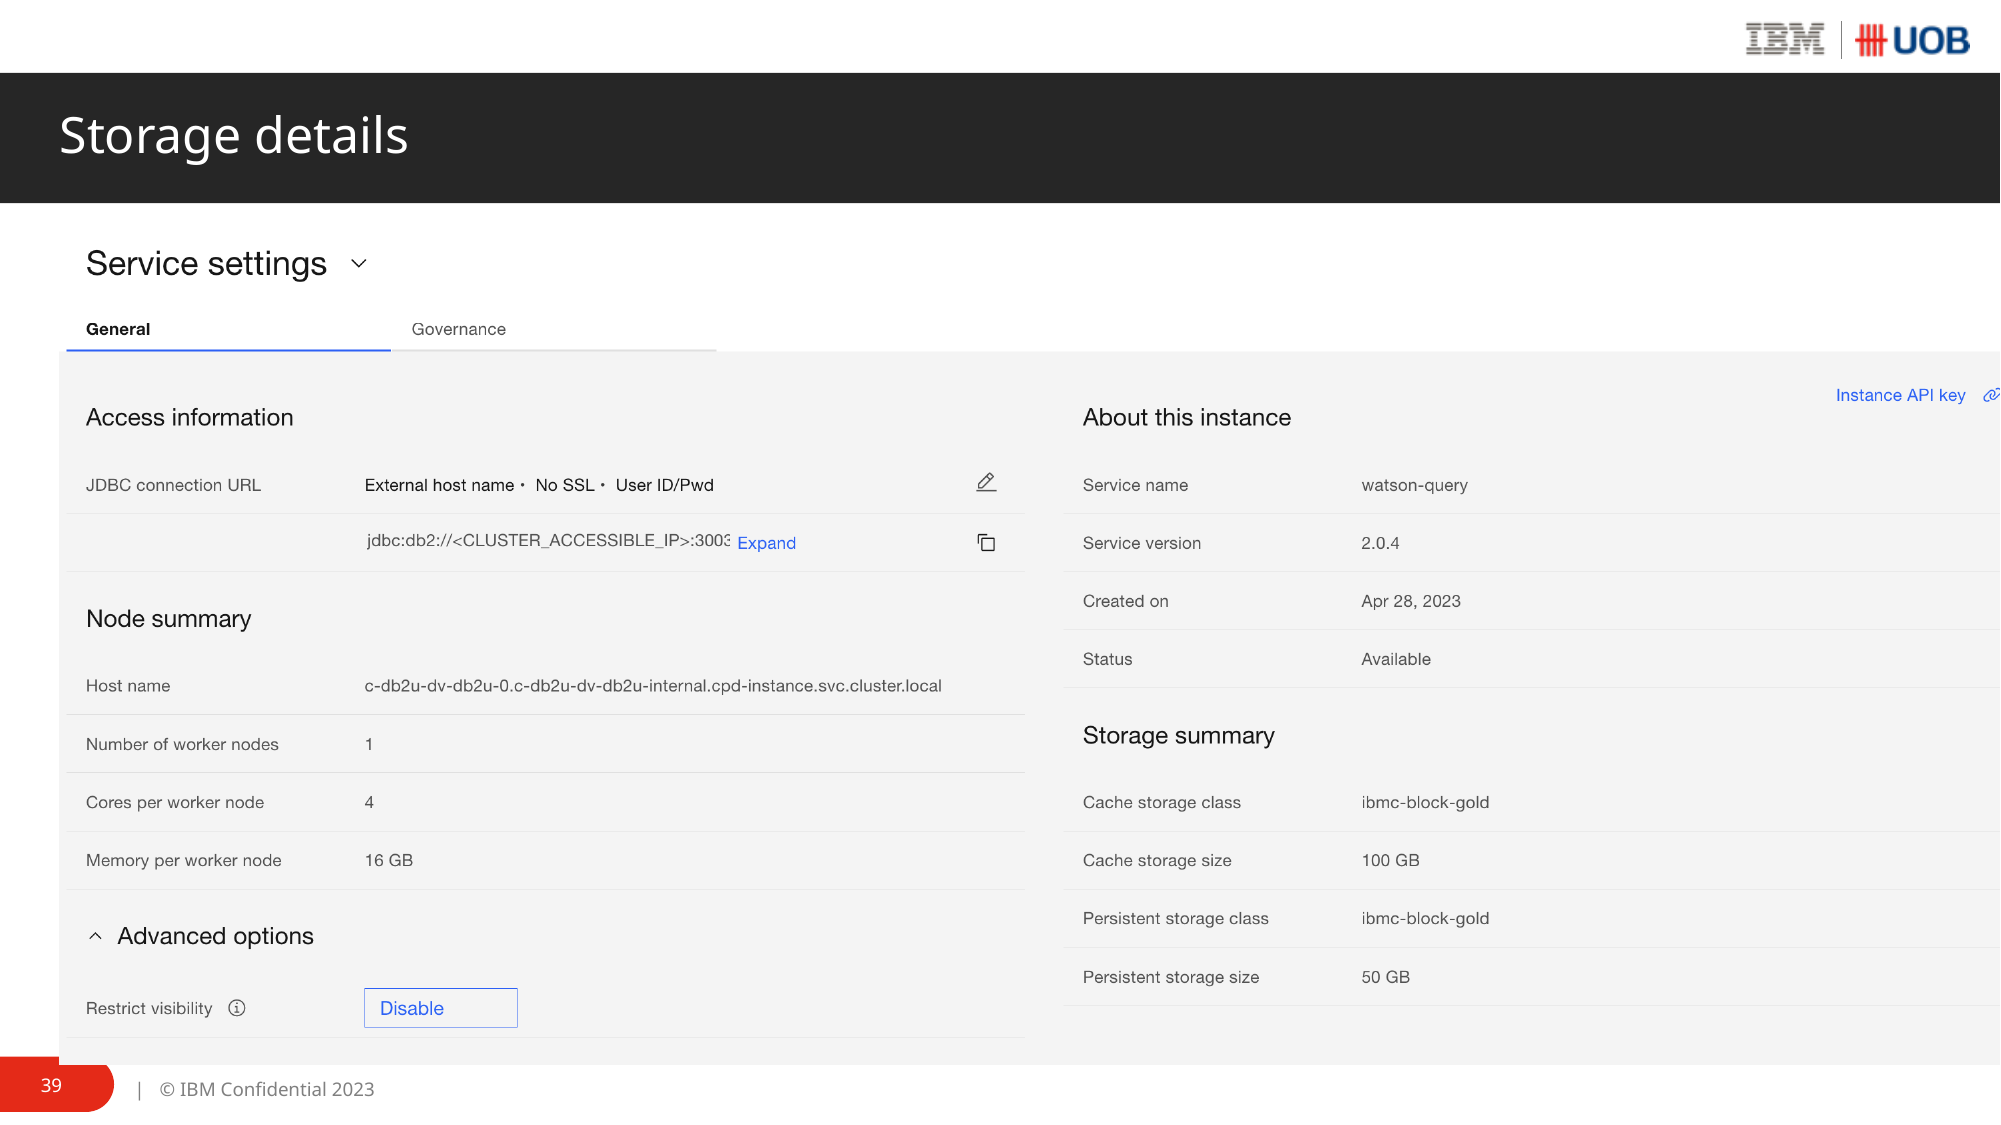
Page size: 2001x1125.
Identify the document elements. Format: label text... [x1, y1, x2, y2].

picture [59, 232, 2000, 1065]
title Storage details [59, 102, 1937, 174]
picture [1855, 10, 1970, 71]
